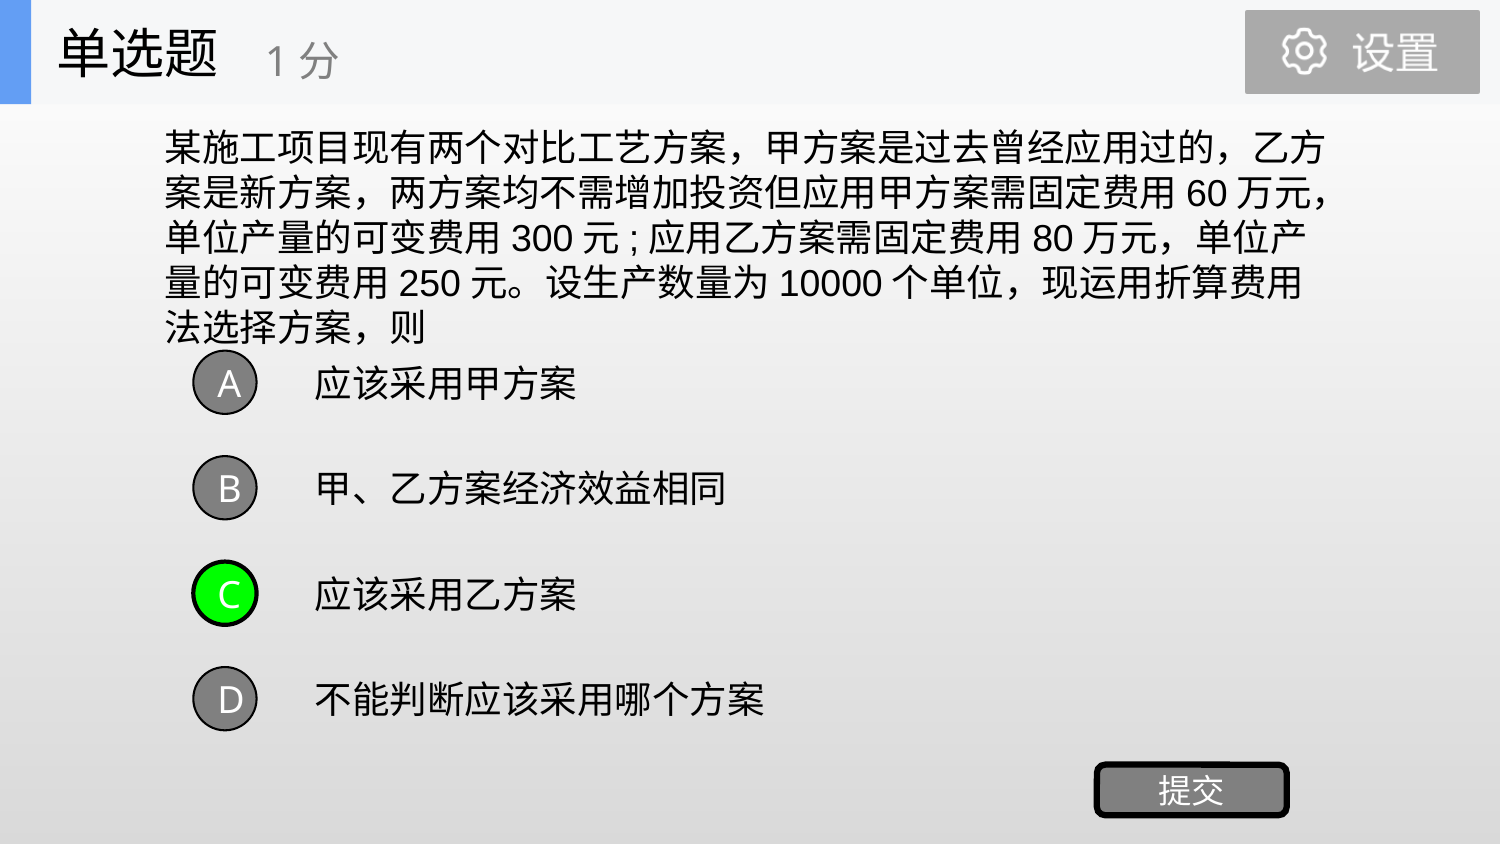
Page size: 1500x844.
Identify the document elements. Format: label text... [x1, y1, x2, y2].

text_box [0, 0, 1500, 105]
text_box D [192, 665, 258, 732]
text_box 甲、乙方案经济效益相同 [299, 448, 1350, 528]
text_box 应该采用甲方案 [299, 342, 1350, 422]
text_box 提交 [1095, 763, 1288, 817]
picture [1245, 10, 1480, 94]
text_box 不能判断应该采用哪个方案 [299, 659, 1350, 739]
text_box B [192, 455, 258, 521]
text_box 应该采用乙方案 [299, 553, 1350, 633]
text_box A [192, 349, 258, 415]
text_box C [192, 560, 258, 626]
text_box 某施工项目现有两个对比工艺方案，甲方案是过去曾经应用过的，乙方案是新方案，两方案均不需增加投资但应用甲方案需固定费用60万元，单位产量的可变费用300元;应用乙方案需固定费用80万元，单位产量的可变费用250元。设生产数量为10000个单位，现运用折算费用法选择方案，则 [149, 105, 1350, 368]
